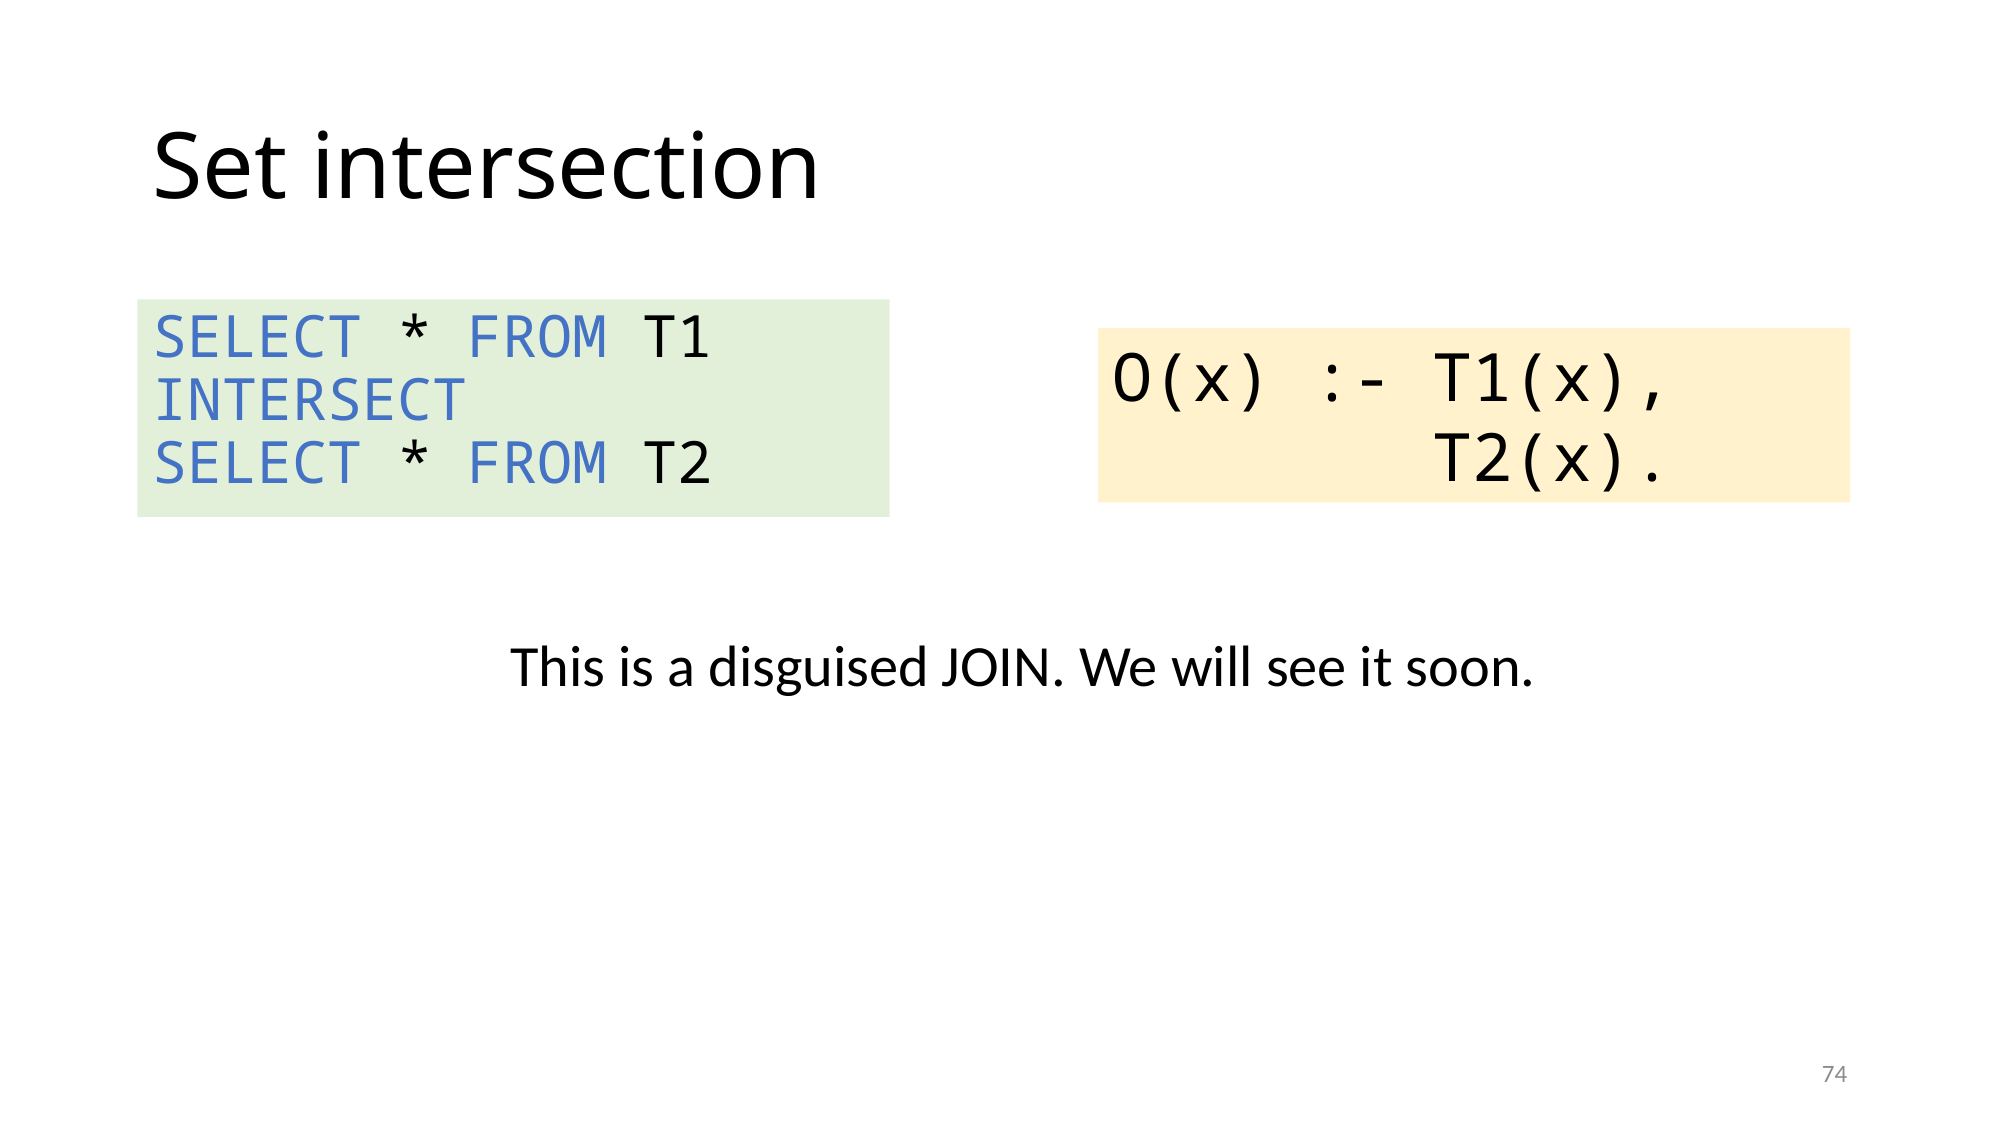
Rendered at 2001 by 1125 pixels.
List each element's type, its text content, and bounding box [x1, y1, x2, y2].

text_box This is a disguised JOIN. We will see it soon. [495, 620, 1551, 706]
list SELECT * FROM T1 INTERSECT SELECT * FROM T2 [137, 299, 890, 517]
title Set intersection [137, 59, 1863, 278]
text_box O(x) :- T1(x), T2(x). [1098, 327, 1851, 503]
slide_number 74 [1798, 1042, 1863, 1103]
